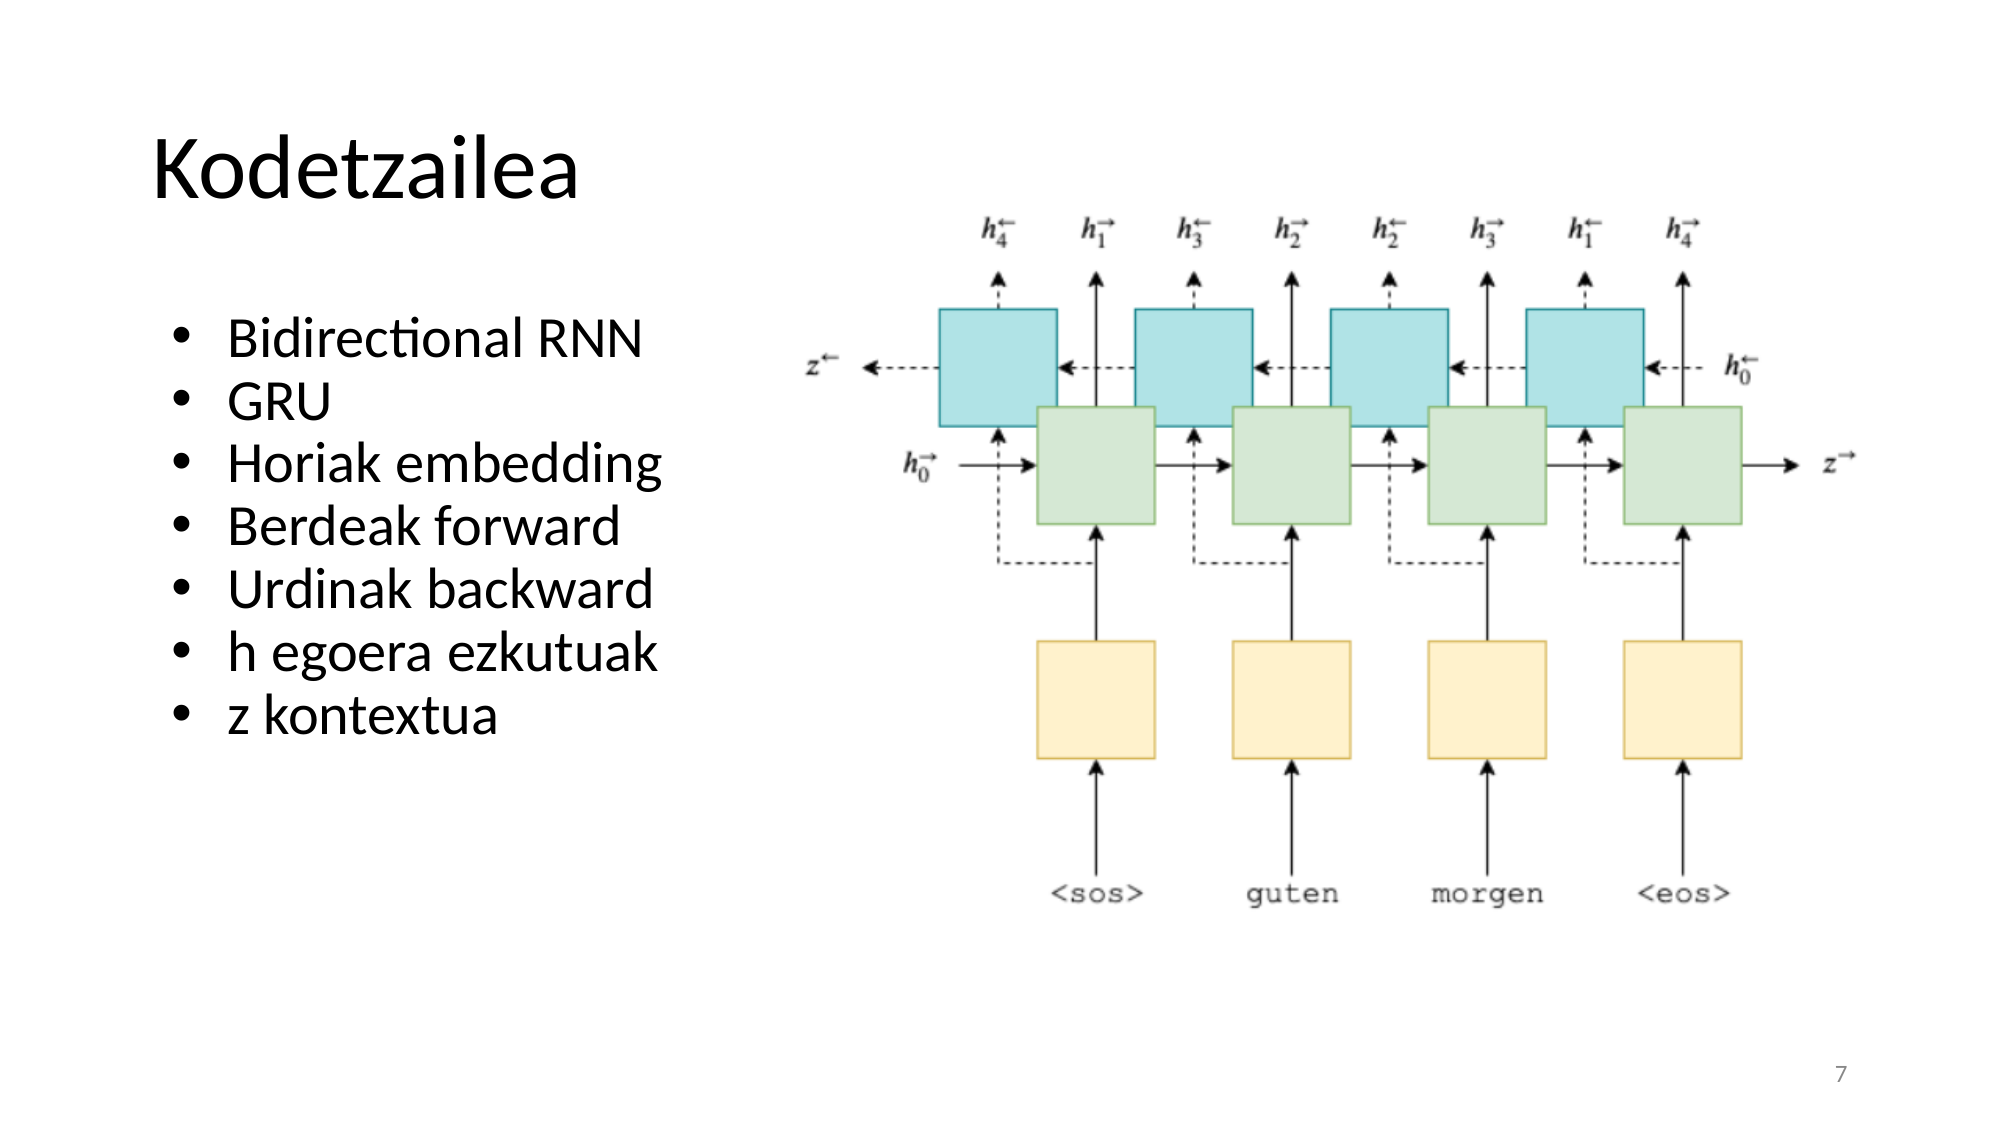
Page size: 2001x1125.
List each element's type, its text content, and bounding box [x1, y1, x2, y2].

list Bidirectional RNN GRU Horiak embedding Berdeak forward Urdinak backward h egoera ezkutuak z kontextua [137, 299, 1863, 1014]
picture [790, 209, 1873, 916]
title Kodetzailea [137, 59, 1863, 278]
slide_number ‹#› [1412, 1042, 1863, 1103]
